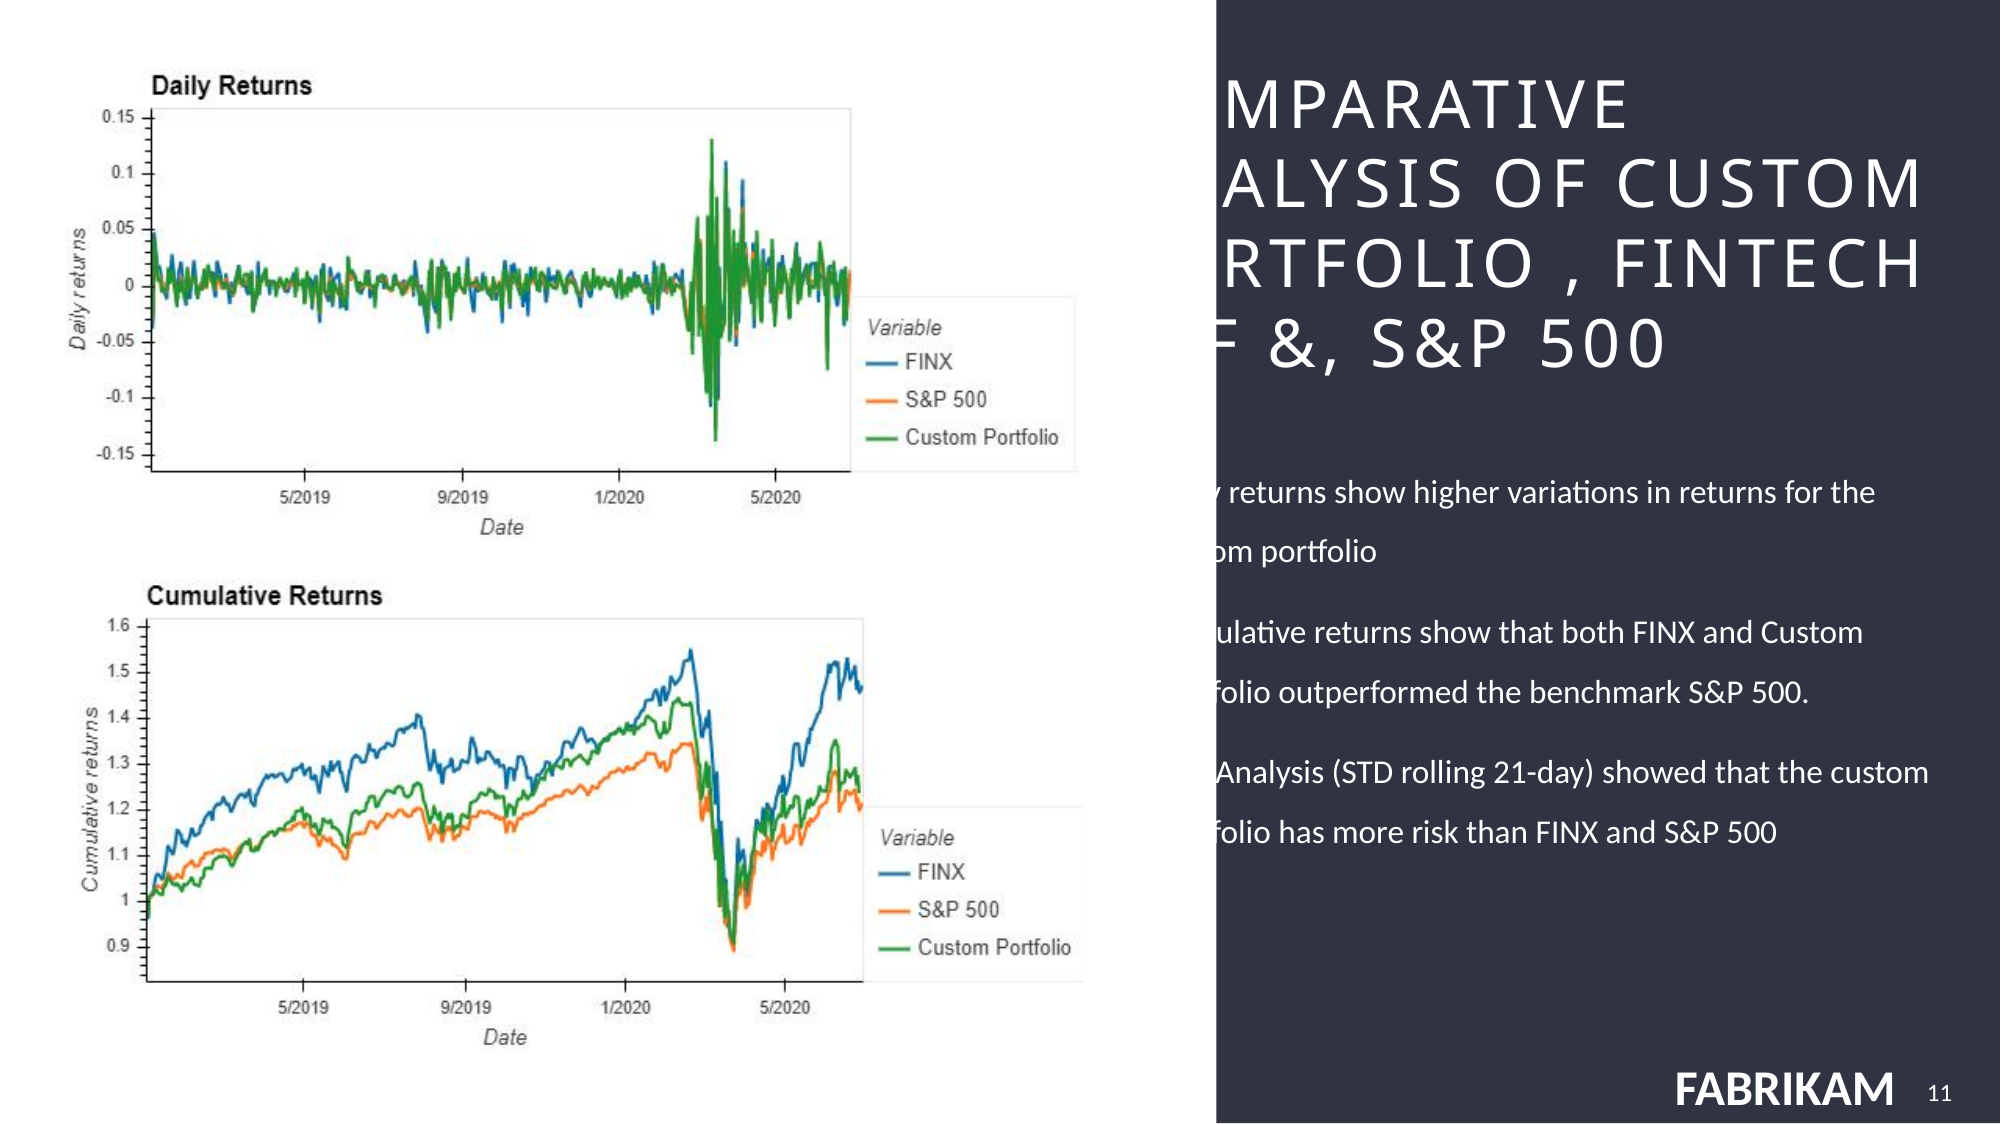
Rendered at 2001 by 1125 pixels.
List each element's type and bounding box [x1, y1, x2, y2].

chart [397, 0, 2000, 1125]
picture [63, 66, 1085, 1062]
